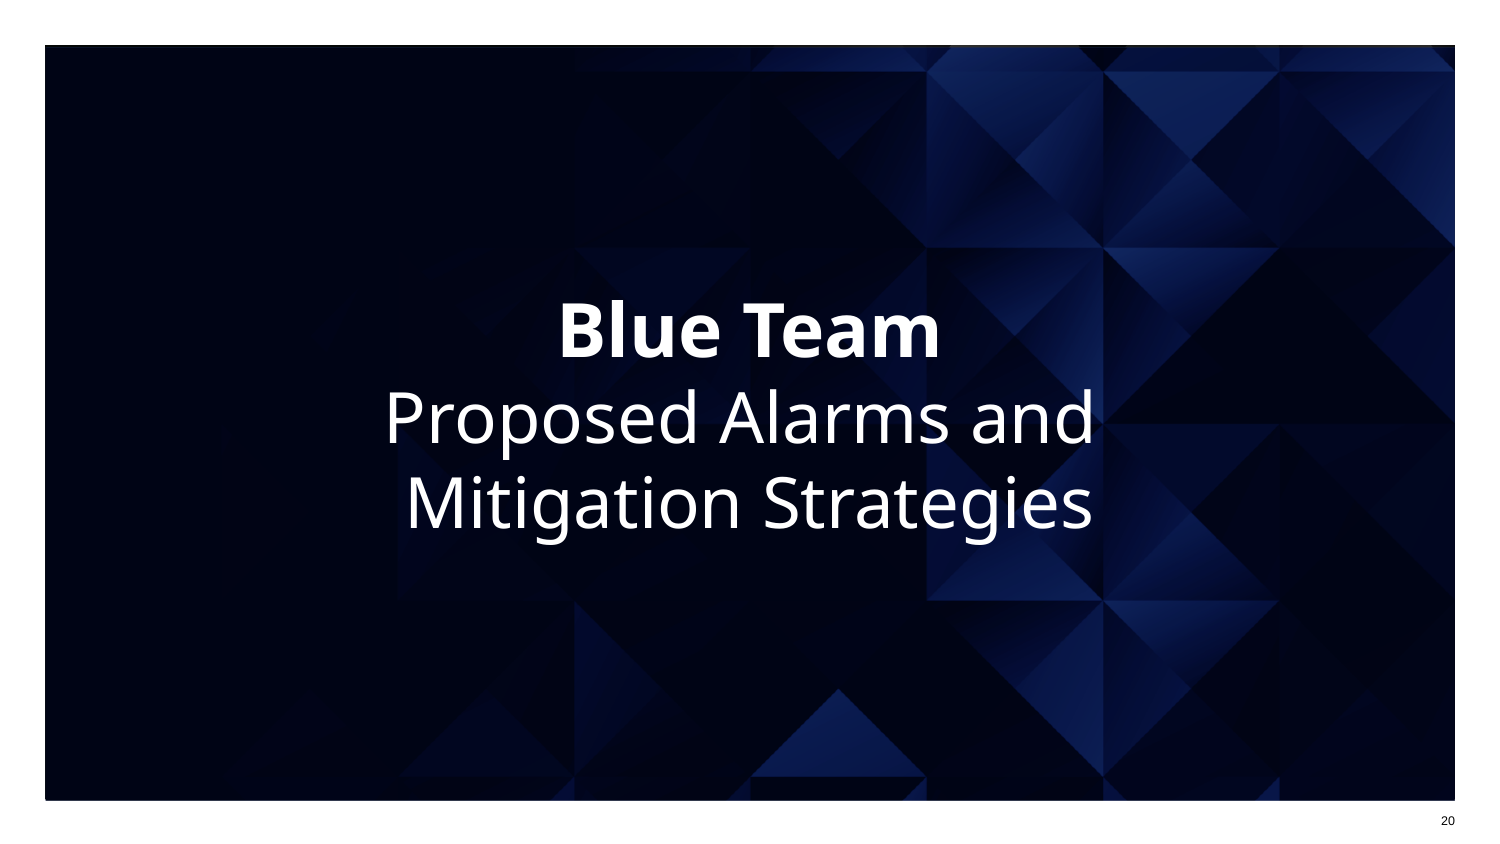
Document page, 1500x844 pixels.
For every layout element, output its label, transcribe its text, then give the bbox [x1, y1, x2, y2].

text_box ‹#› [1411, 813, 1455, 831]
picture [44, 45, 1456, 802]
